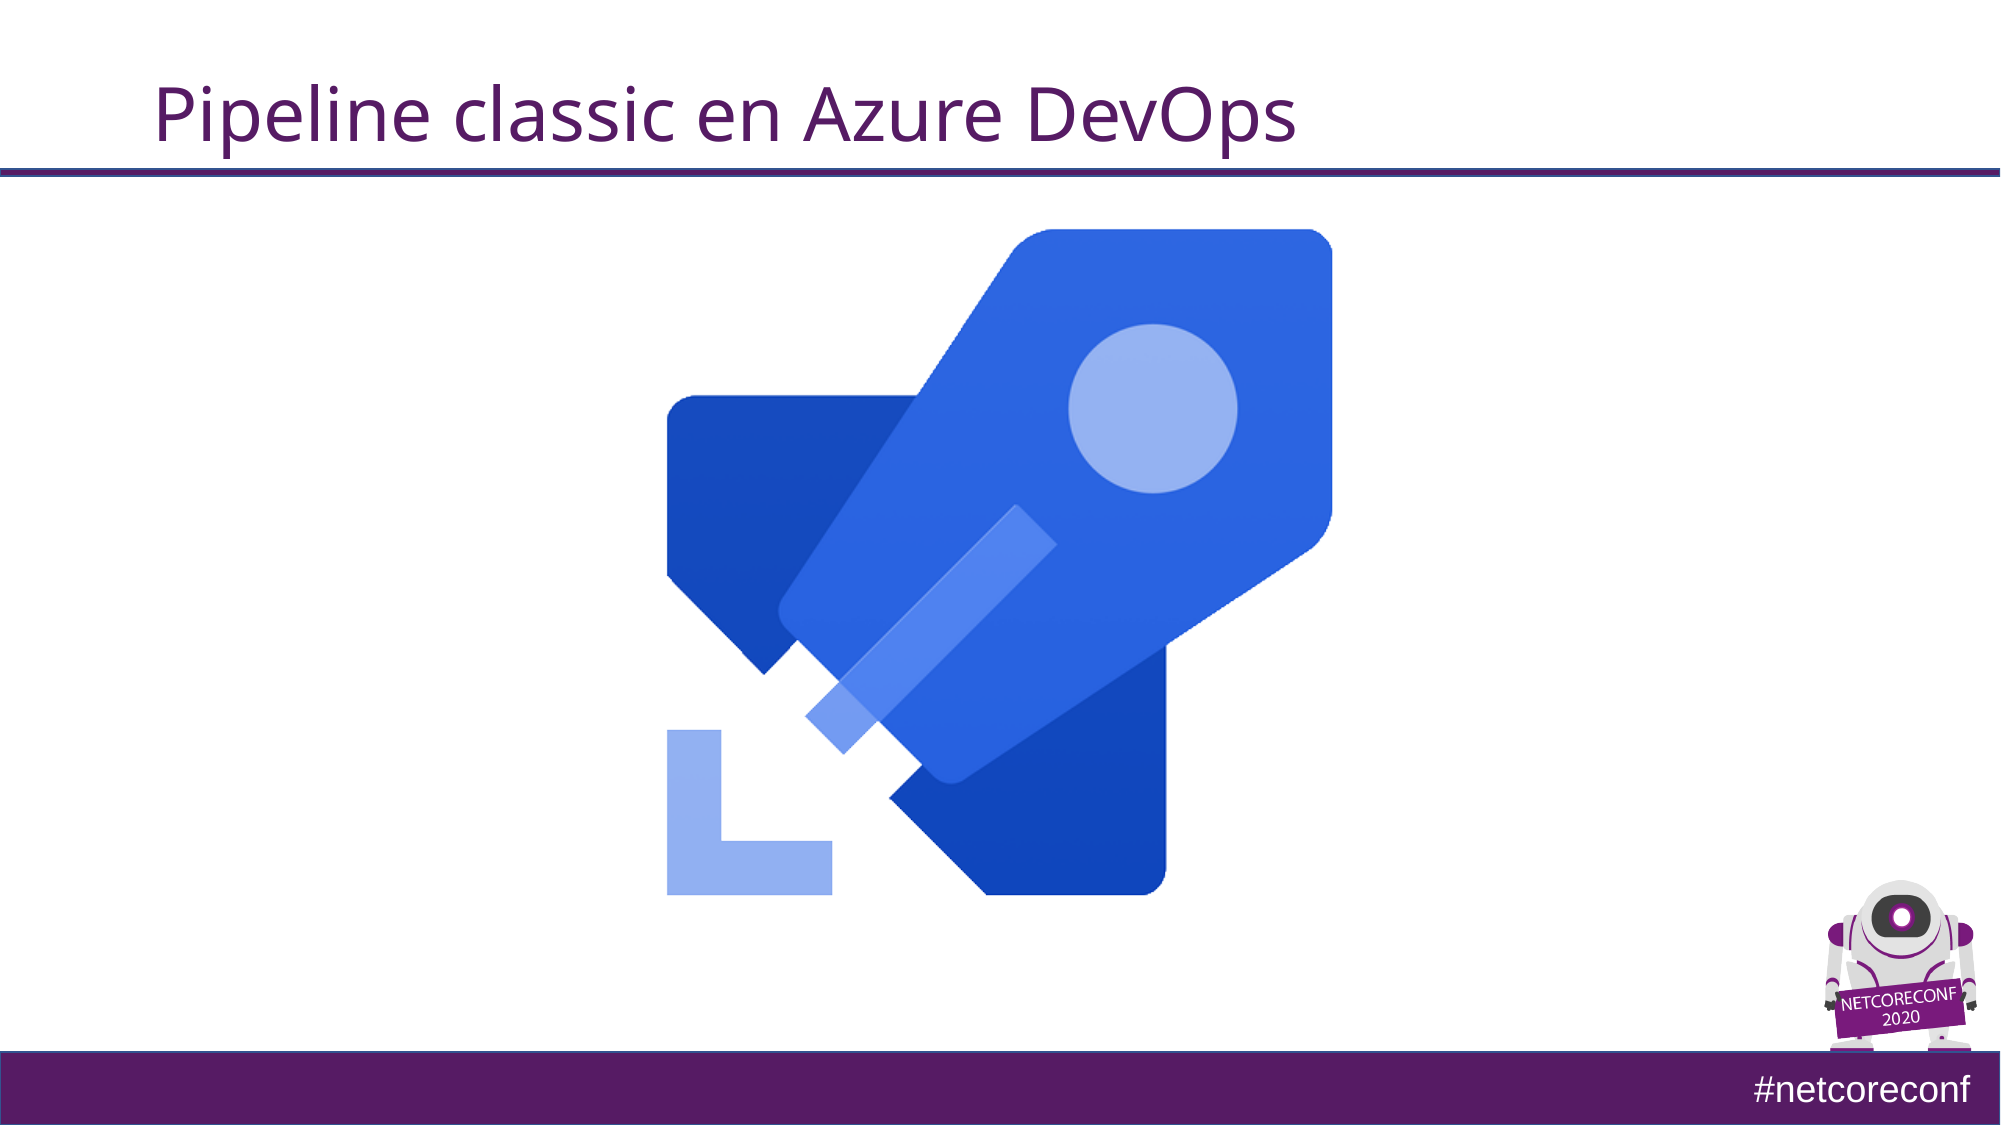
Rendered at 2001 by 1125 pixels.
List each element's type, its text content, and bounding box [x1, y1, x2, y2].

picture [599, 162, 1400, 963]
picture [1824, 880, 1977, 1051]
title Pipeline classic en Azure DevOps [137, 20, 1863, 213]
